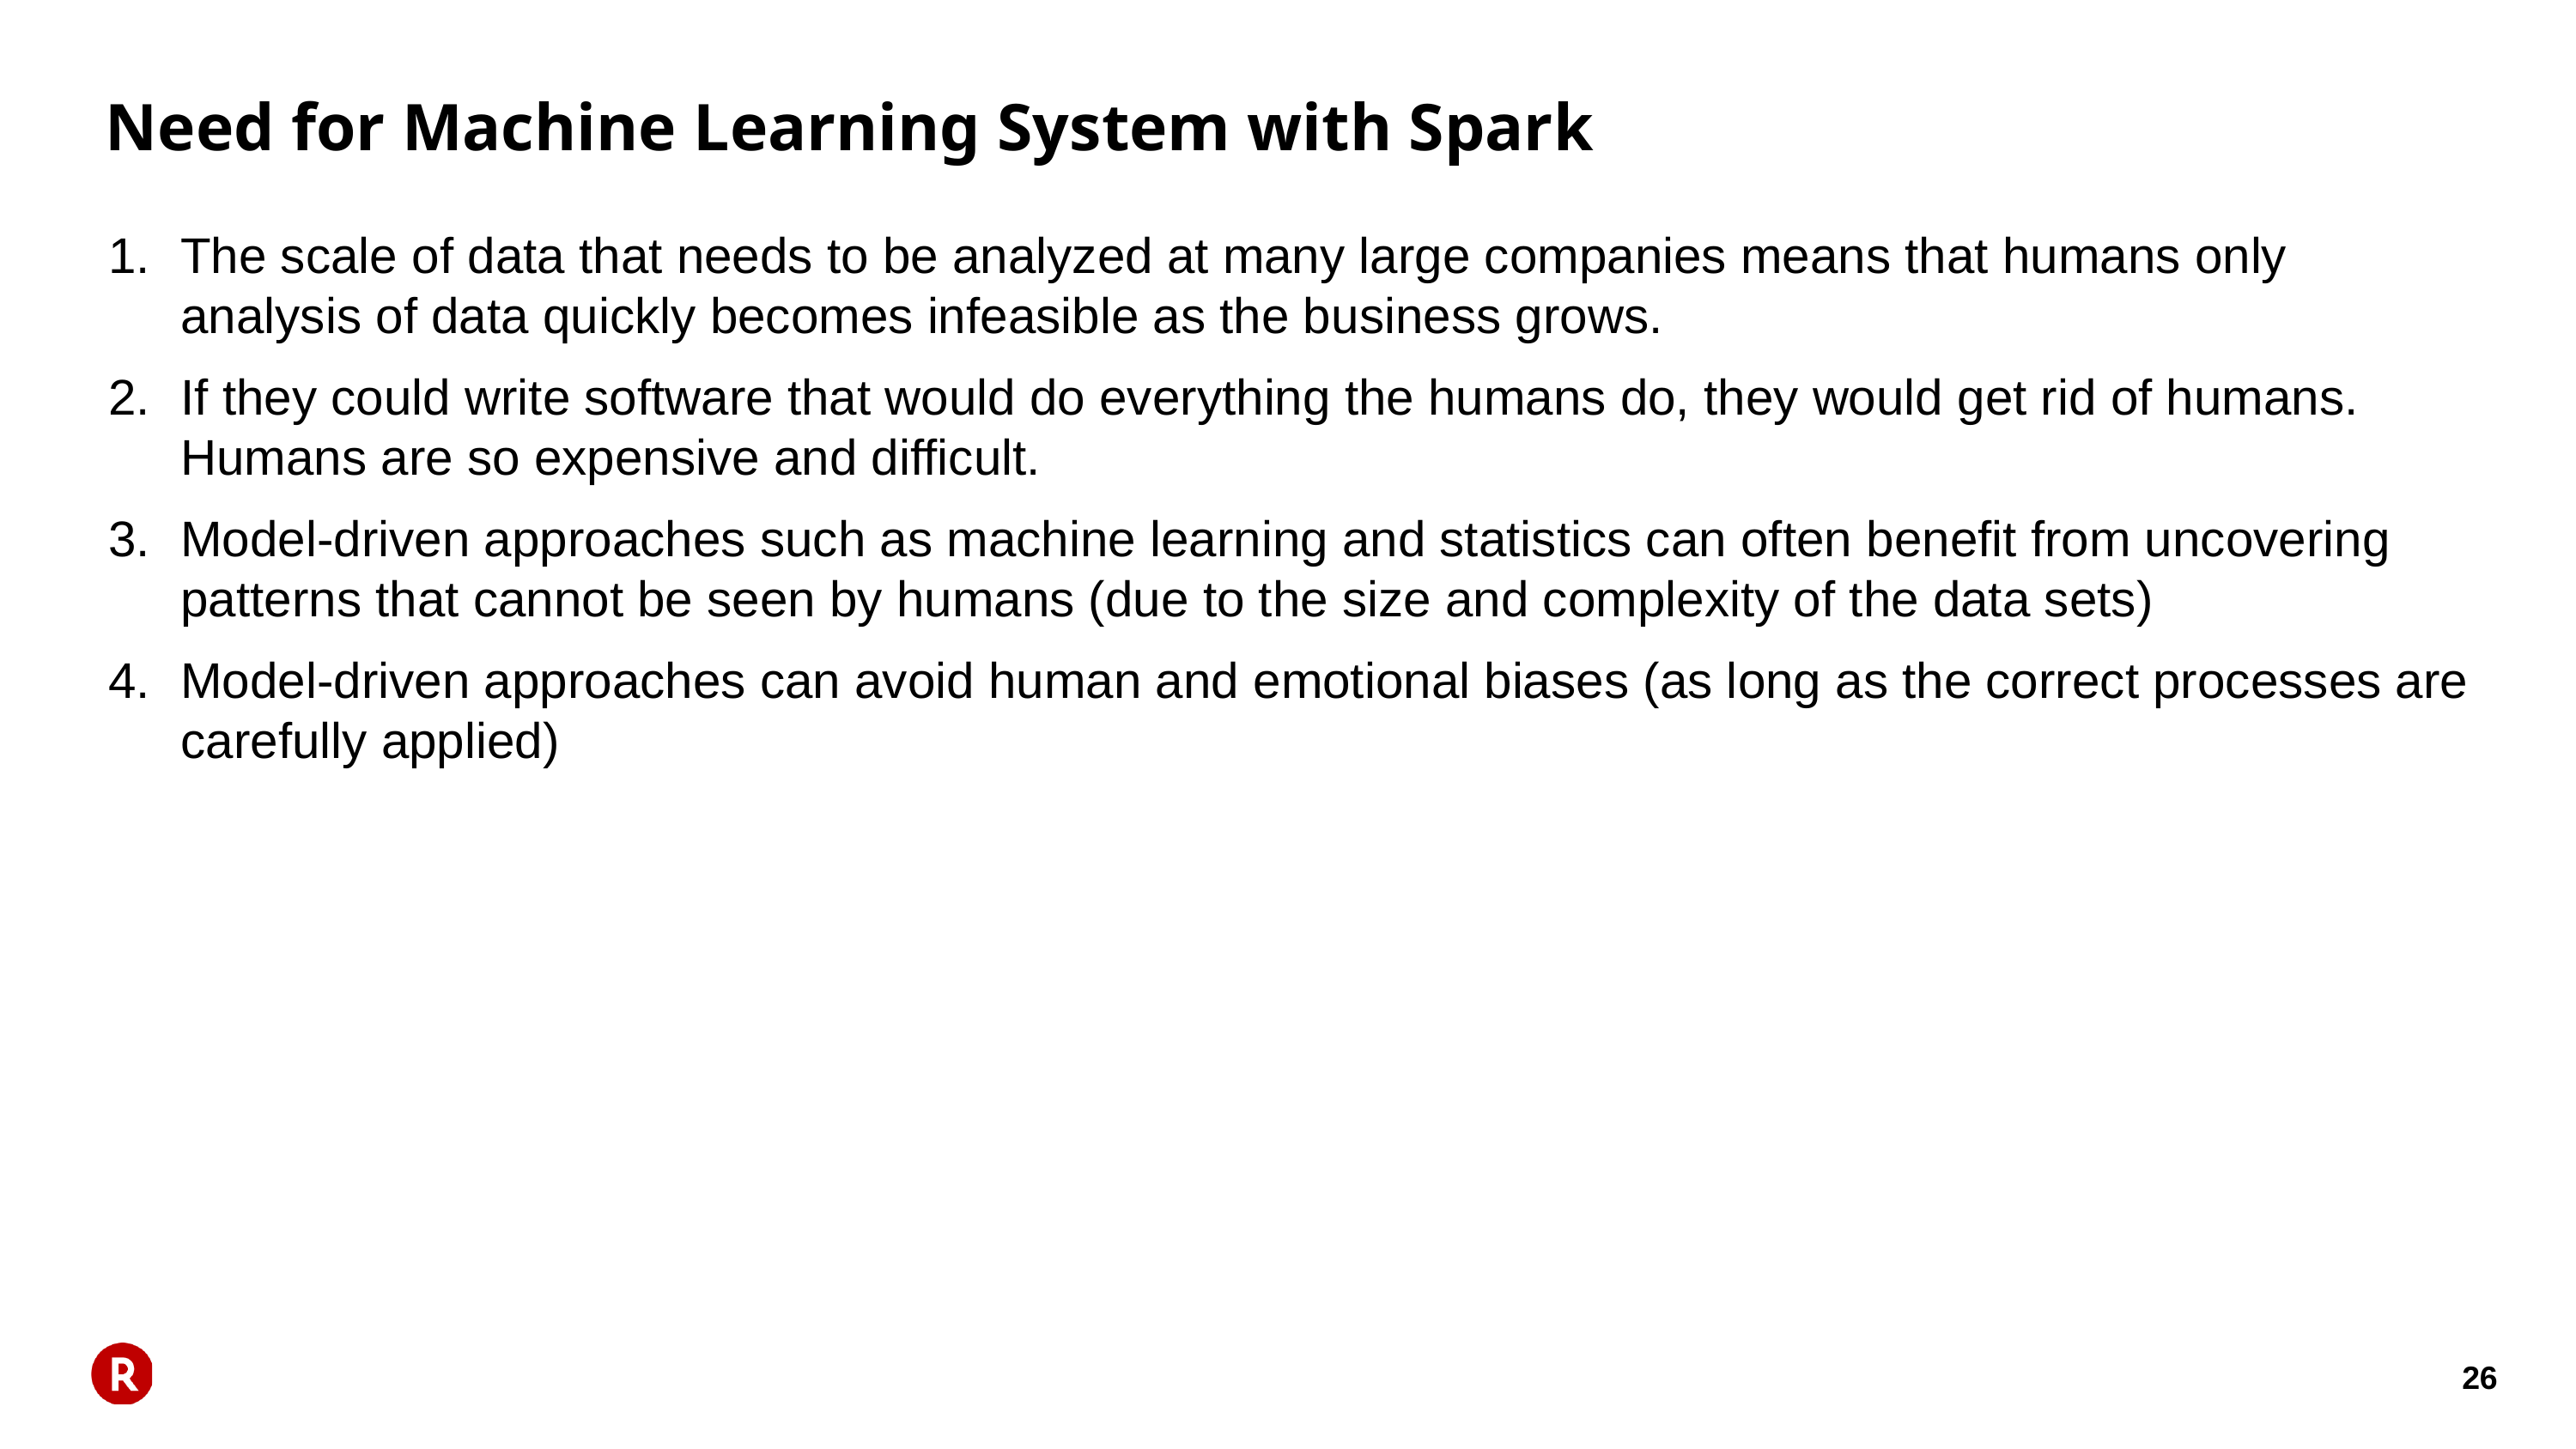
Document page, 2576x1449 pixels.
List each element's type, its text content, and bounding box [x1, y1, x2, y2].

title Need for Machine Learning System with Spark [94, 67, 2486, 183]
list The scale of data that needs to be analyzed at many large companies means that humans only analysis of data quickly becomes infeasible as the business grows. If they could write software that would do everything the humans do, they would get rid of humans. Humans are so expensive and difficult. Model-driven approaches such as machine learning and statistics can often benefit from uncovering patterns that cannot be seen by humans (due to the size and complexity of the data sets) Model-driven approaches can avoid human and emotional biases (as long as the correct processes are carefully applied) [95, 217, 2485, 1307]
